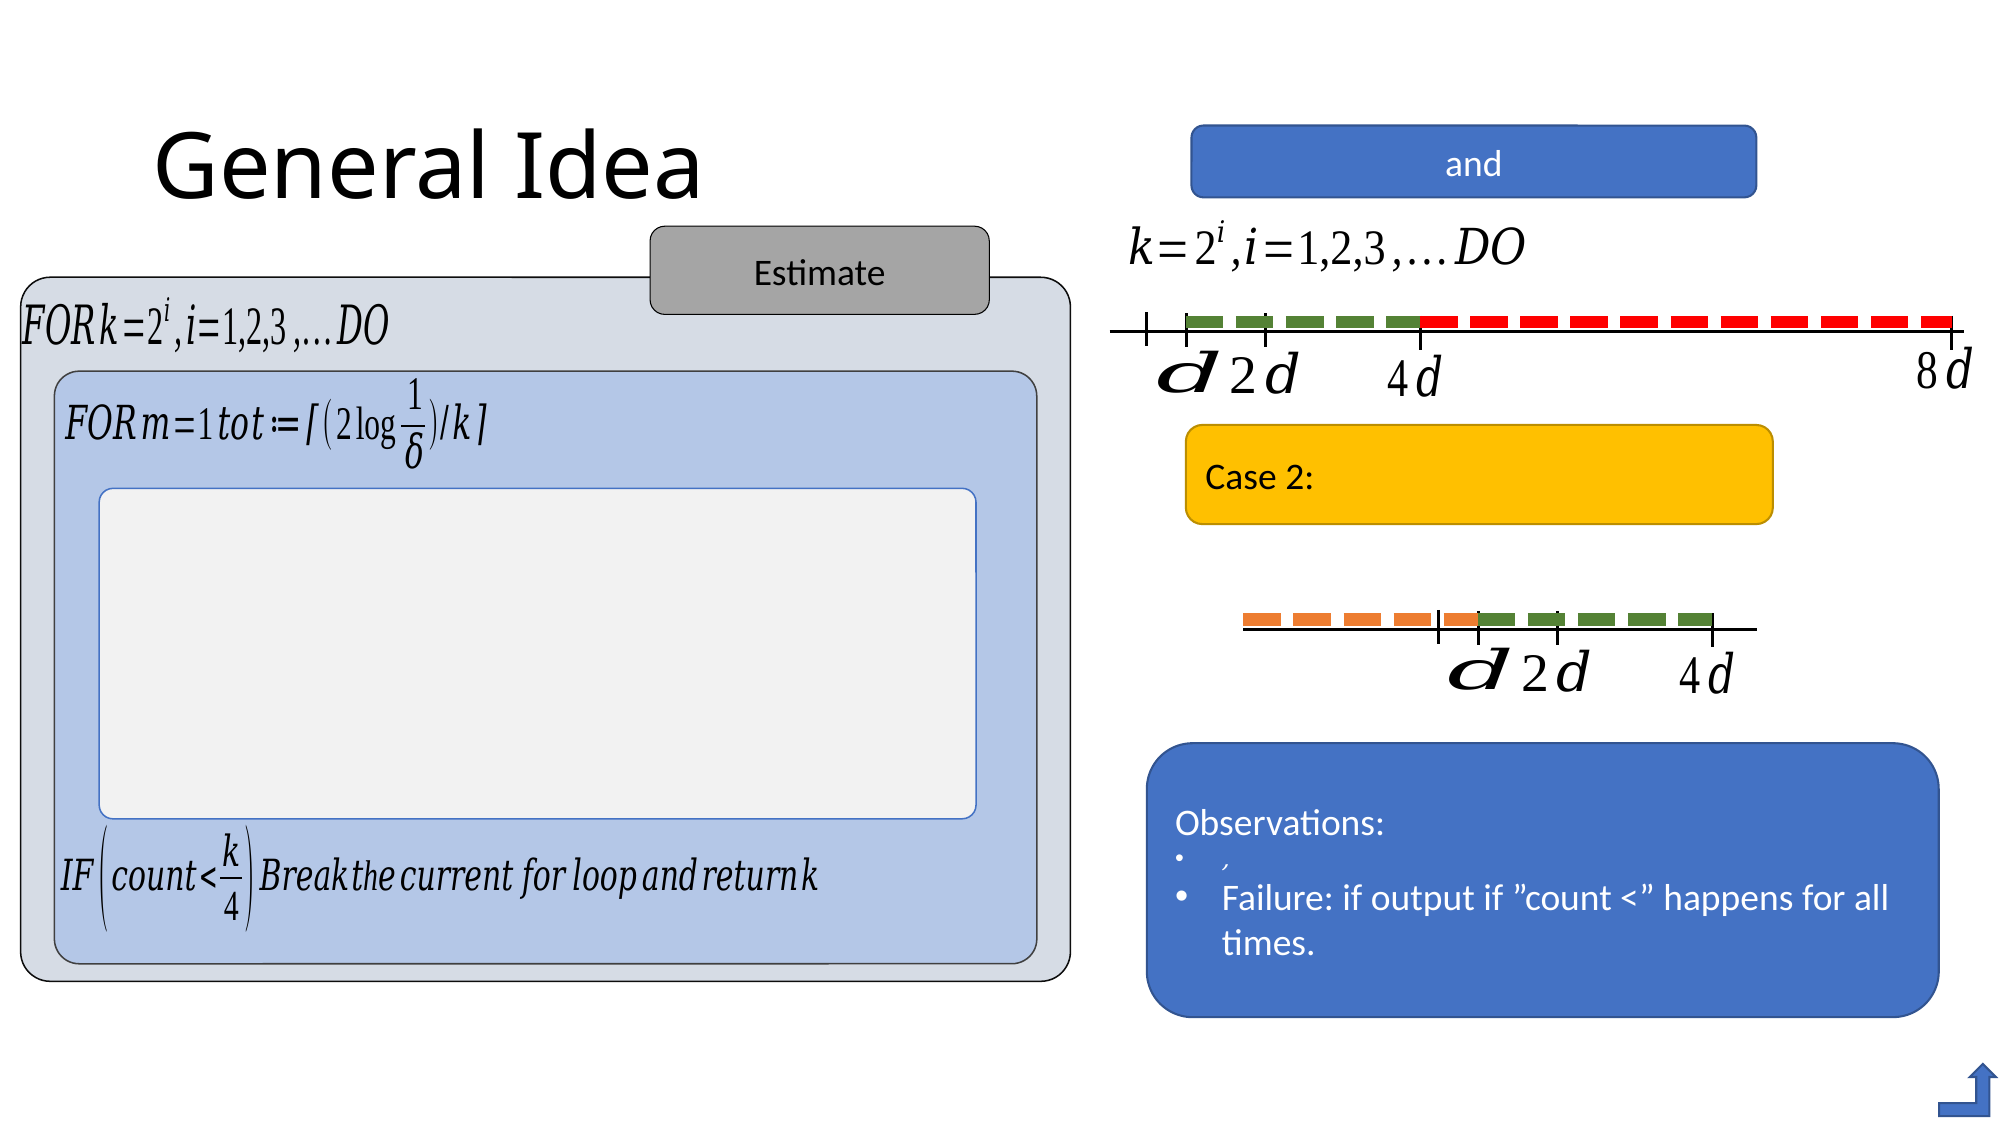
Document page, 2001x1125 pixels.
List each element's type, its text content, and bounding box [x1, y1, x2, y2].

title General Idea [137, 59, 1863, 278]
text_box [1938, 1062, 1999, 1118]
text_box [20, 277, 1071, 982]
